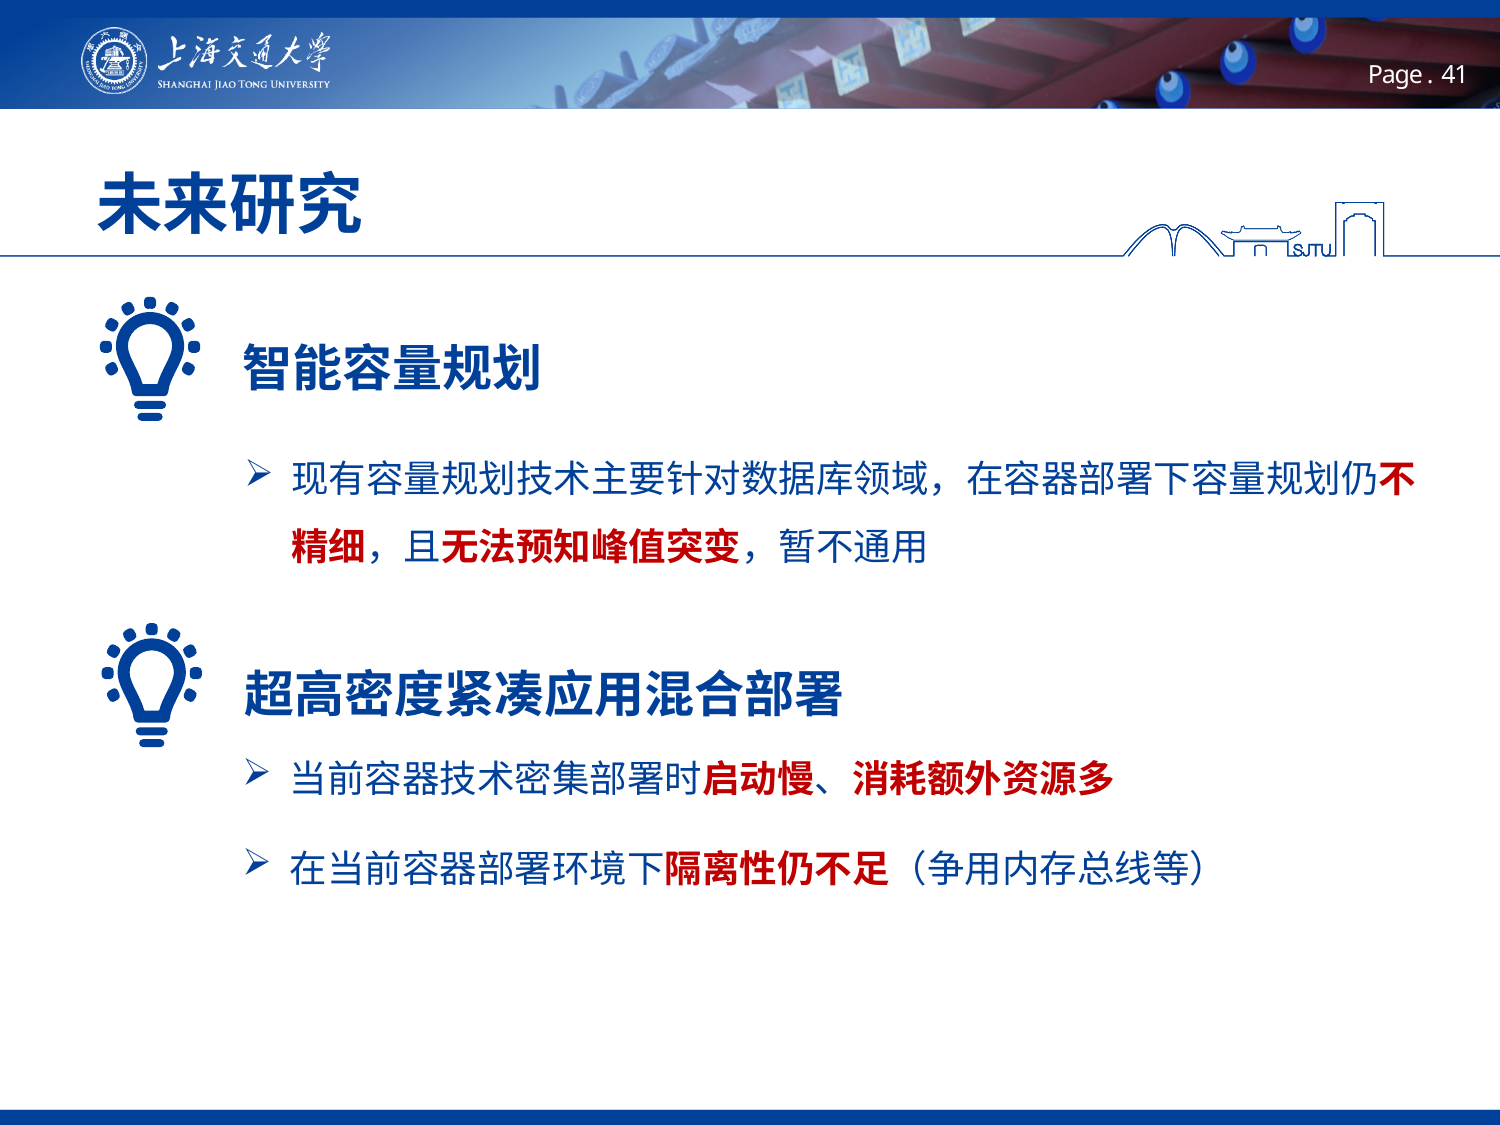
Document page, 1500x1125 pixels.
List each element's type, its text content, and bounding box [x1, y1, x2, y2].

text_box 当前容器技术密集部署时启动慢、消耗额外资源多 在当前容器部署环境下隔离性仍不足（争用内存总线等） [227, 747, 1457, 977]
text_box [165, 301, 179, 316]
text_box [144, 296, 157, 309]
text_box [121, 301, 135, 316]
text_box [106, 688, 120, 702]
text_box [182, 361, 195, 376]
text_box [137, 412, 163, 421]
text_box [105, 361, 118, 376]
text_box 现有容量规划技术主要针对数据库领域，在容器部署下容量规划仍不精细，且无法预知峰值突变，暂不通用 [229, 425, 1458, 763]
text_box [133, 400, 167, 409]
text_box [139, 739, 165, 748]
text_box [183, 644, 197, 658]
text_box [105, 318, 119, 332]
text_box [101, 667, 114, 680]
text_box [188, 340, 201, 353]
picture [0, 18, 1500, 109]
title 未来研究 [81, 160, 1455, 255]
text_box 超高密度紧凑应用混合部署 [229, 643, 1431, 731]
text_box [115, 312, 185, 397]
text_box [167, 628, 181, 642]
text_box [99, 340, 112, 353]
text_box [117, 638, 186, 723]
text_box [181, 318, 195, 332]
text_box [183, 688, 197, 702]
text_box [145, 623, 158, 636]
text_box 智能容量规划 [227, 317, 1429, 404]
text_box [123, 628, 137, 642]
text_box [189, 667, 202, 680]
text_box [135, 727, 168, 736]
text_box [106, 644, 121, 658]
